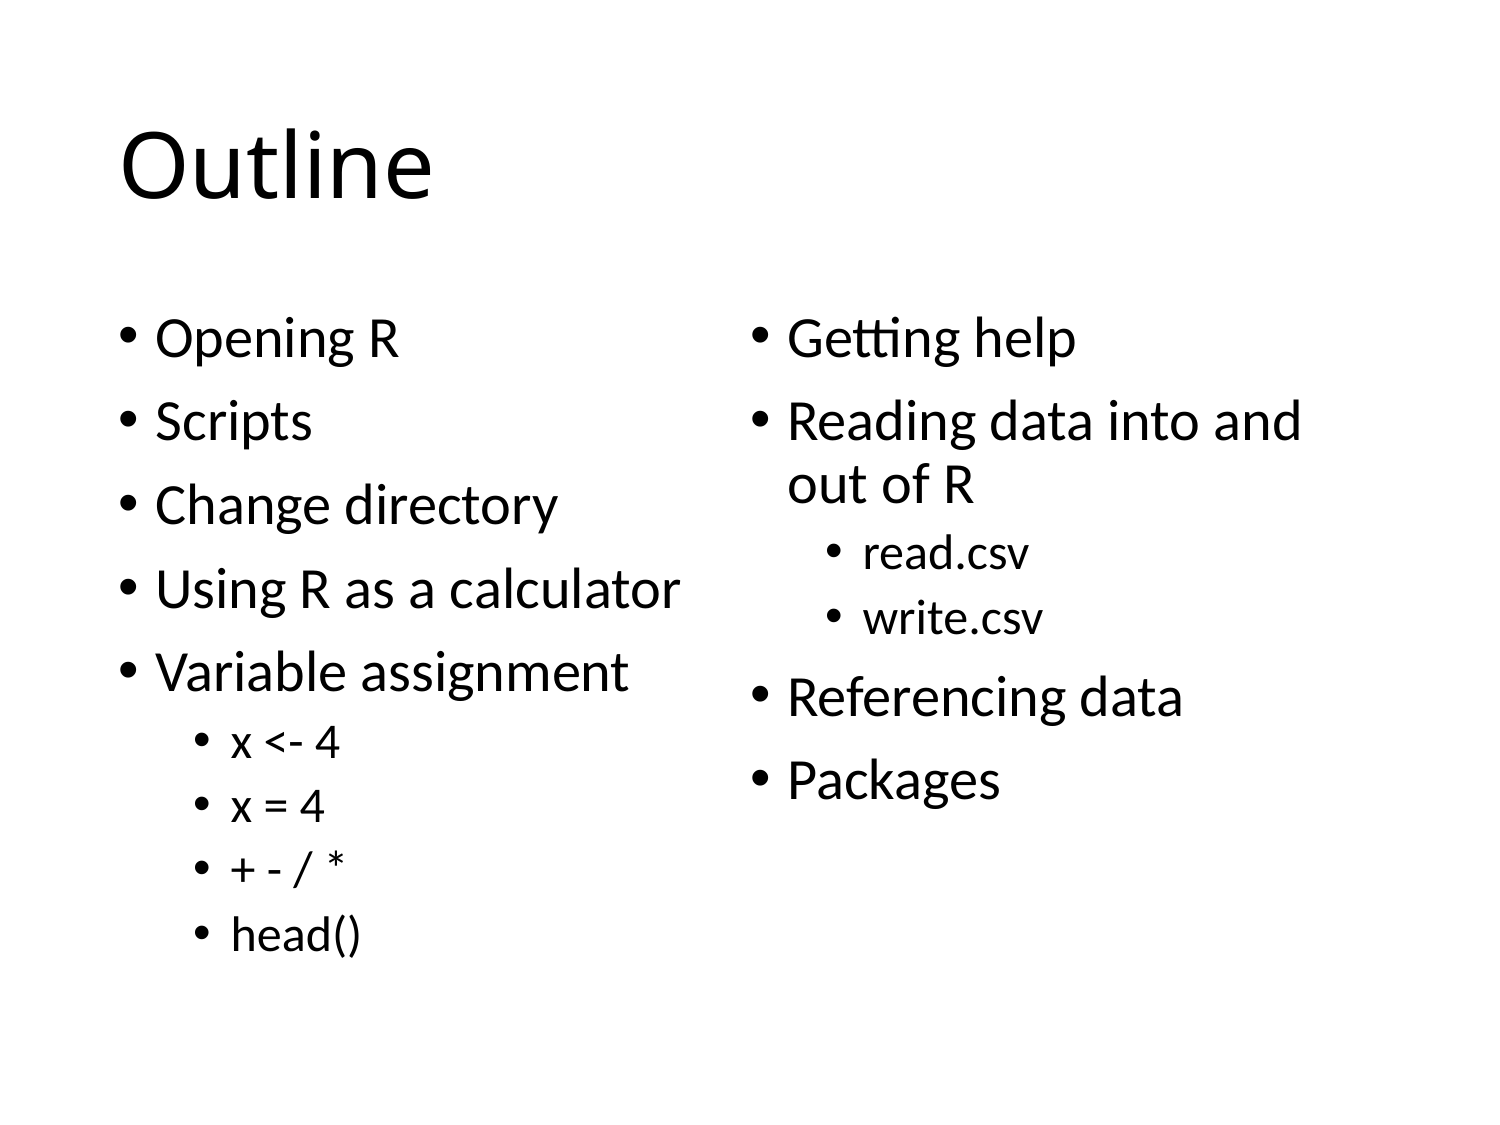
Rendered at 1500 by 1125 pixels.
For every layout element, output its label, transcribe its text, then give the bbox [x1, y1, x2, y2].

title Outline [103, 59, 1397, 278]
list Opening R Scripts Change directory Using R as a calculator Variable assignment x <- 4 x = 4 + - / * head() Getting help Reading data into and out of R read.csv write.csv Referencing data Packages [103, 299, 1397, 1014]
